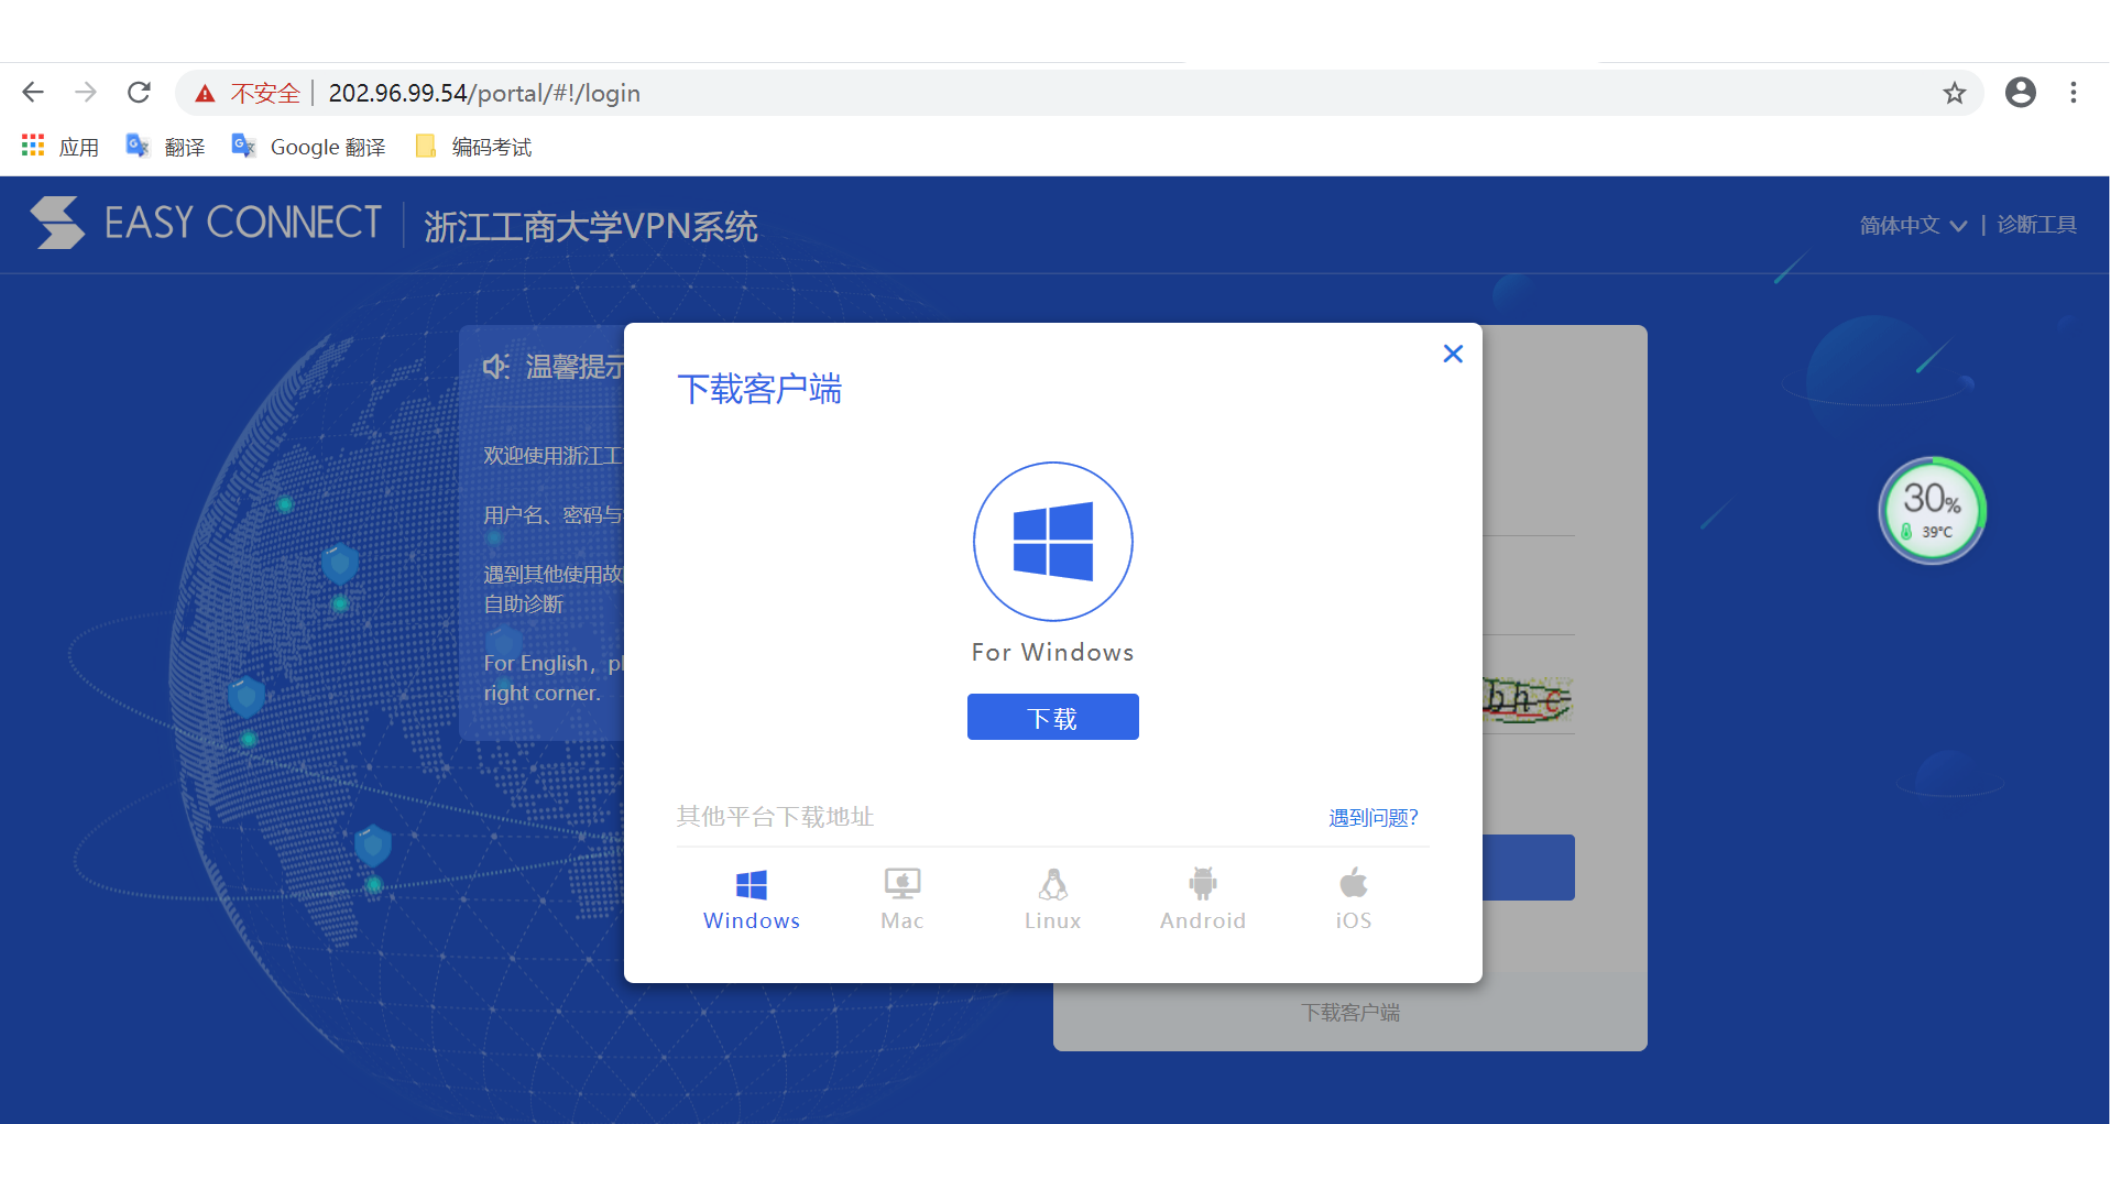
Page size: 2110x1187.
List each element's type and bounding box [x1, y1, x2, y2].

picture [0, 62, 2110, 1125]
